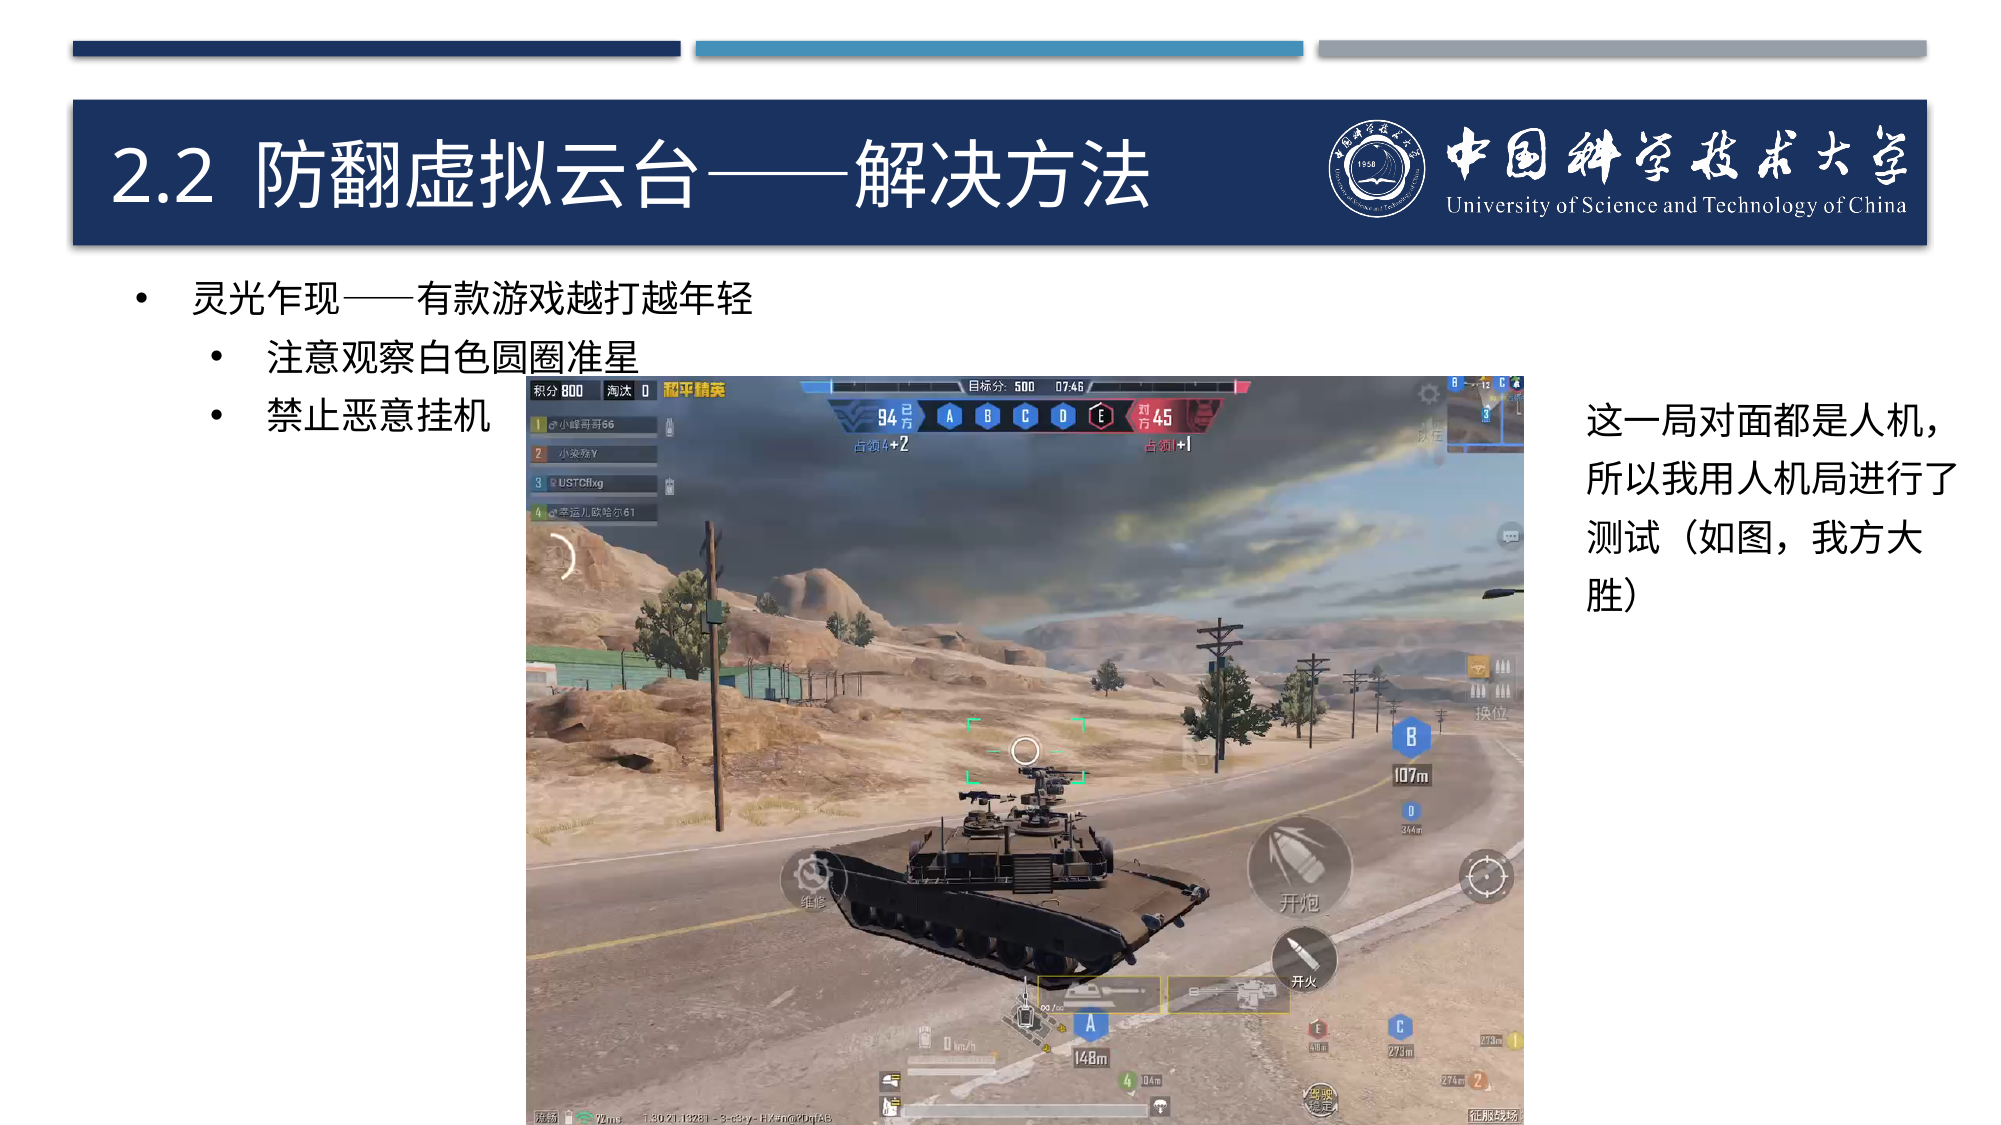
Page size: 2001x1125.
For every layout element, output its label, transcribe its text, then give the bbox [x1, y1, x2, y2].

picture [1905, 117, 1916, 221]
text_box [525, 375, 1526, 1125]
text_box 灵光乍现——有款游戏越打越年轻 注意观察白色圆圈准星 禁止恶意挂机 [120, 254, 1930, 445]
text_box 这一局对面都是人机，所以我用人机局进行了测试（如图，我方大胜） [1571, 375, 2000, 625]
title 2.2 防翻虚拟云台——解决方法 [95, 91, 1905, 255]
